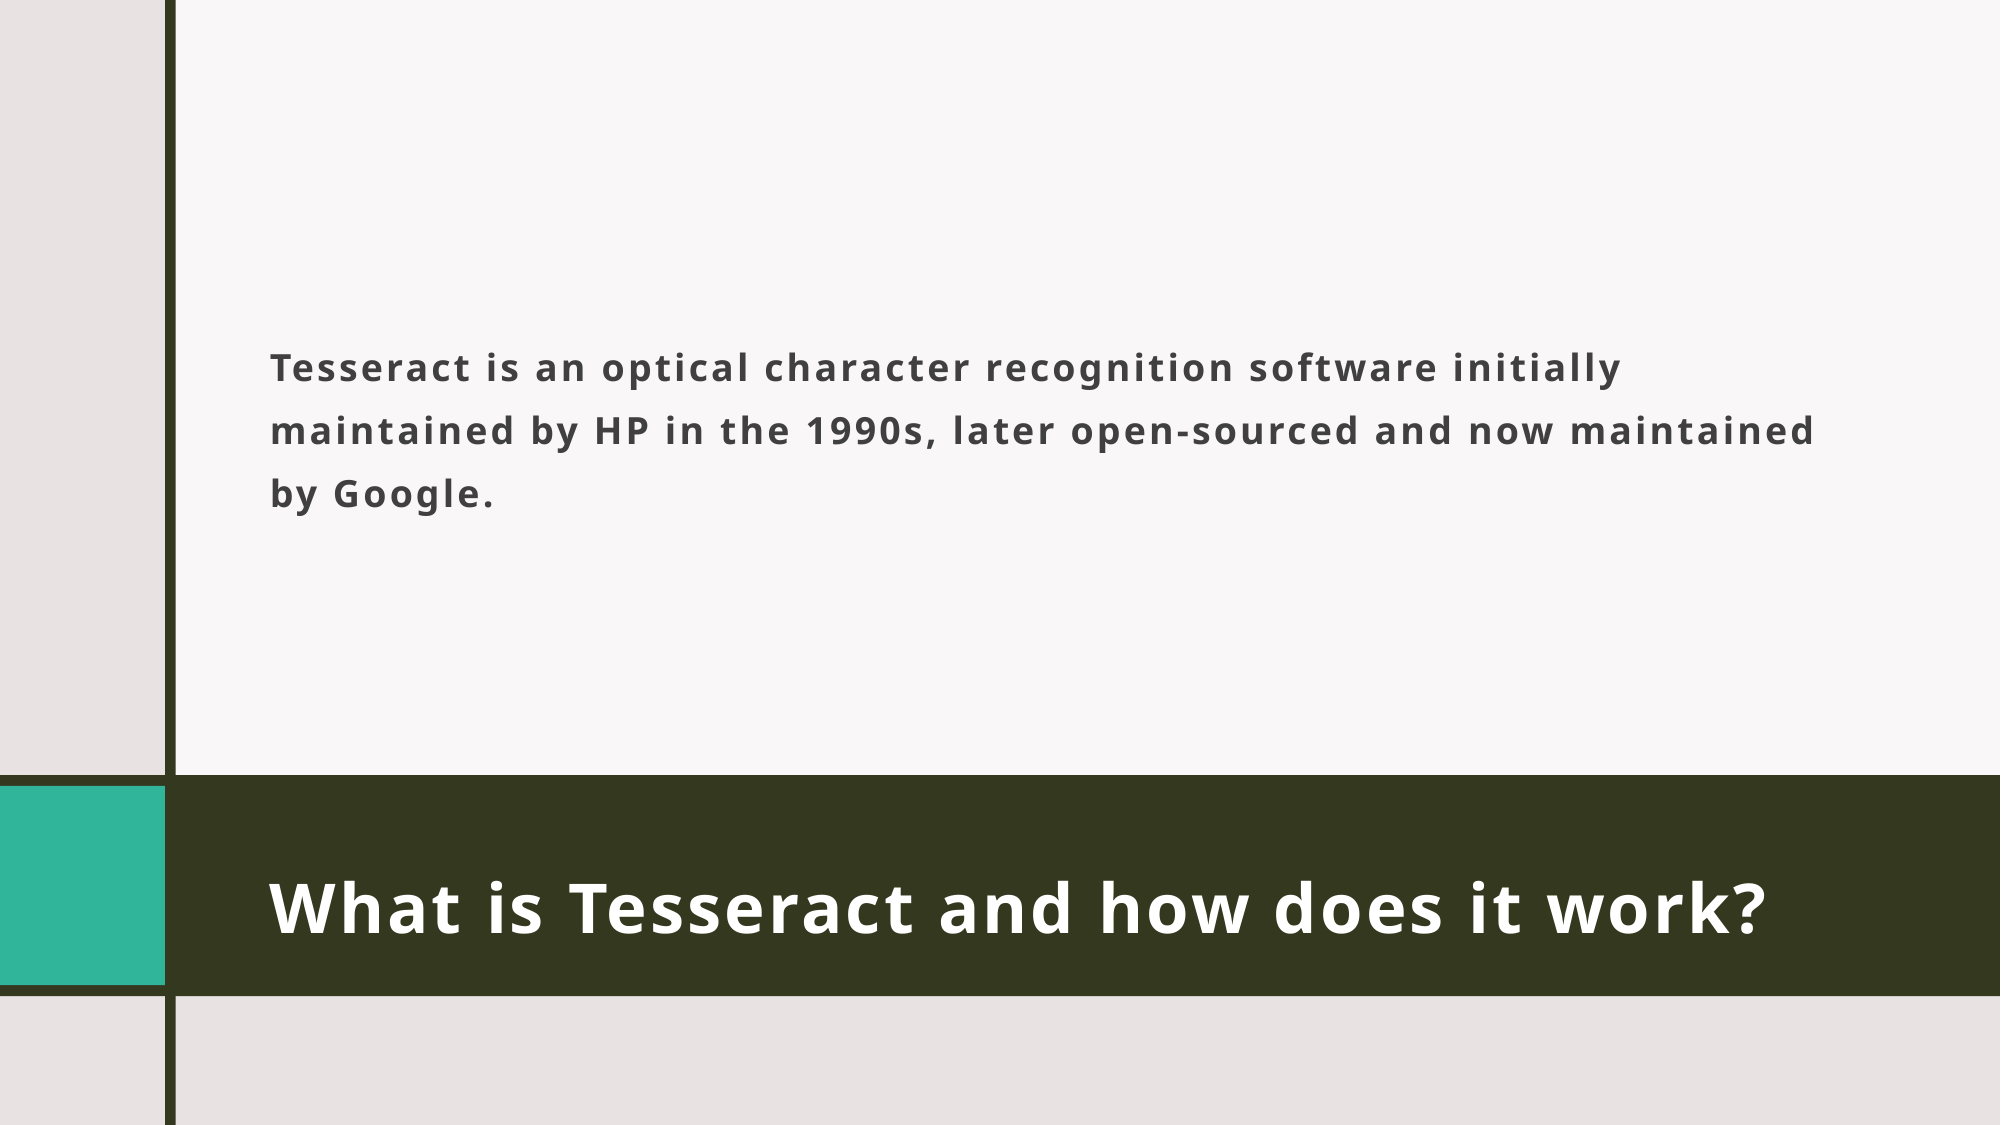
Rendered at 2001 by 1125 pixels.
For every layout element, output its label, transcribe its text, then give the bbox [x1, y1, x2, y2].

text_box [0, 785, 164, 986]
text_box [177, 0, 2000, 774]
text_box [0, 997, 164, 1125]
text_box [177, 997, 2000, 1125]
list Tesseract is an optical character recognition software initially maintained by HP in the 1990s, later open-sourced and now maintained by Google. [251, 115, 1882, 724]
text_box [0, 986, 164, 997]
title What is Tesseract and how does it work? [251, 799, 1895, 969]
text_box [164, 0, 177, 1125]
text_box [0, 774, 164, 785]
text_box [0, 0, 164, 774]
text_box [177, 774, 2000, 997]
